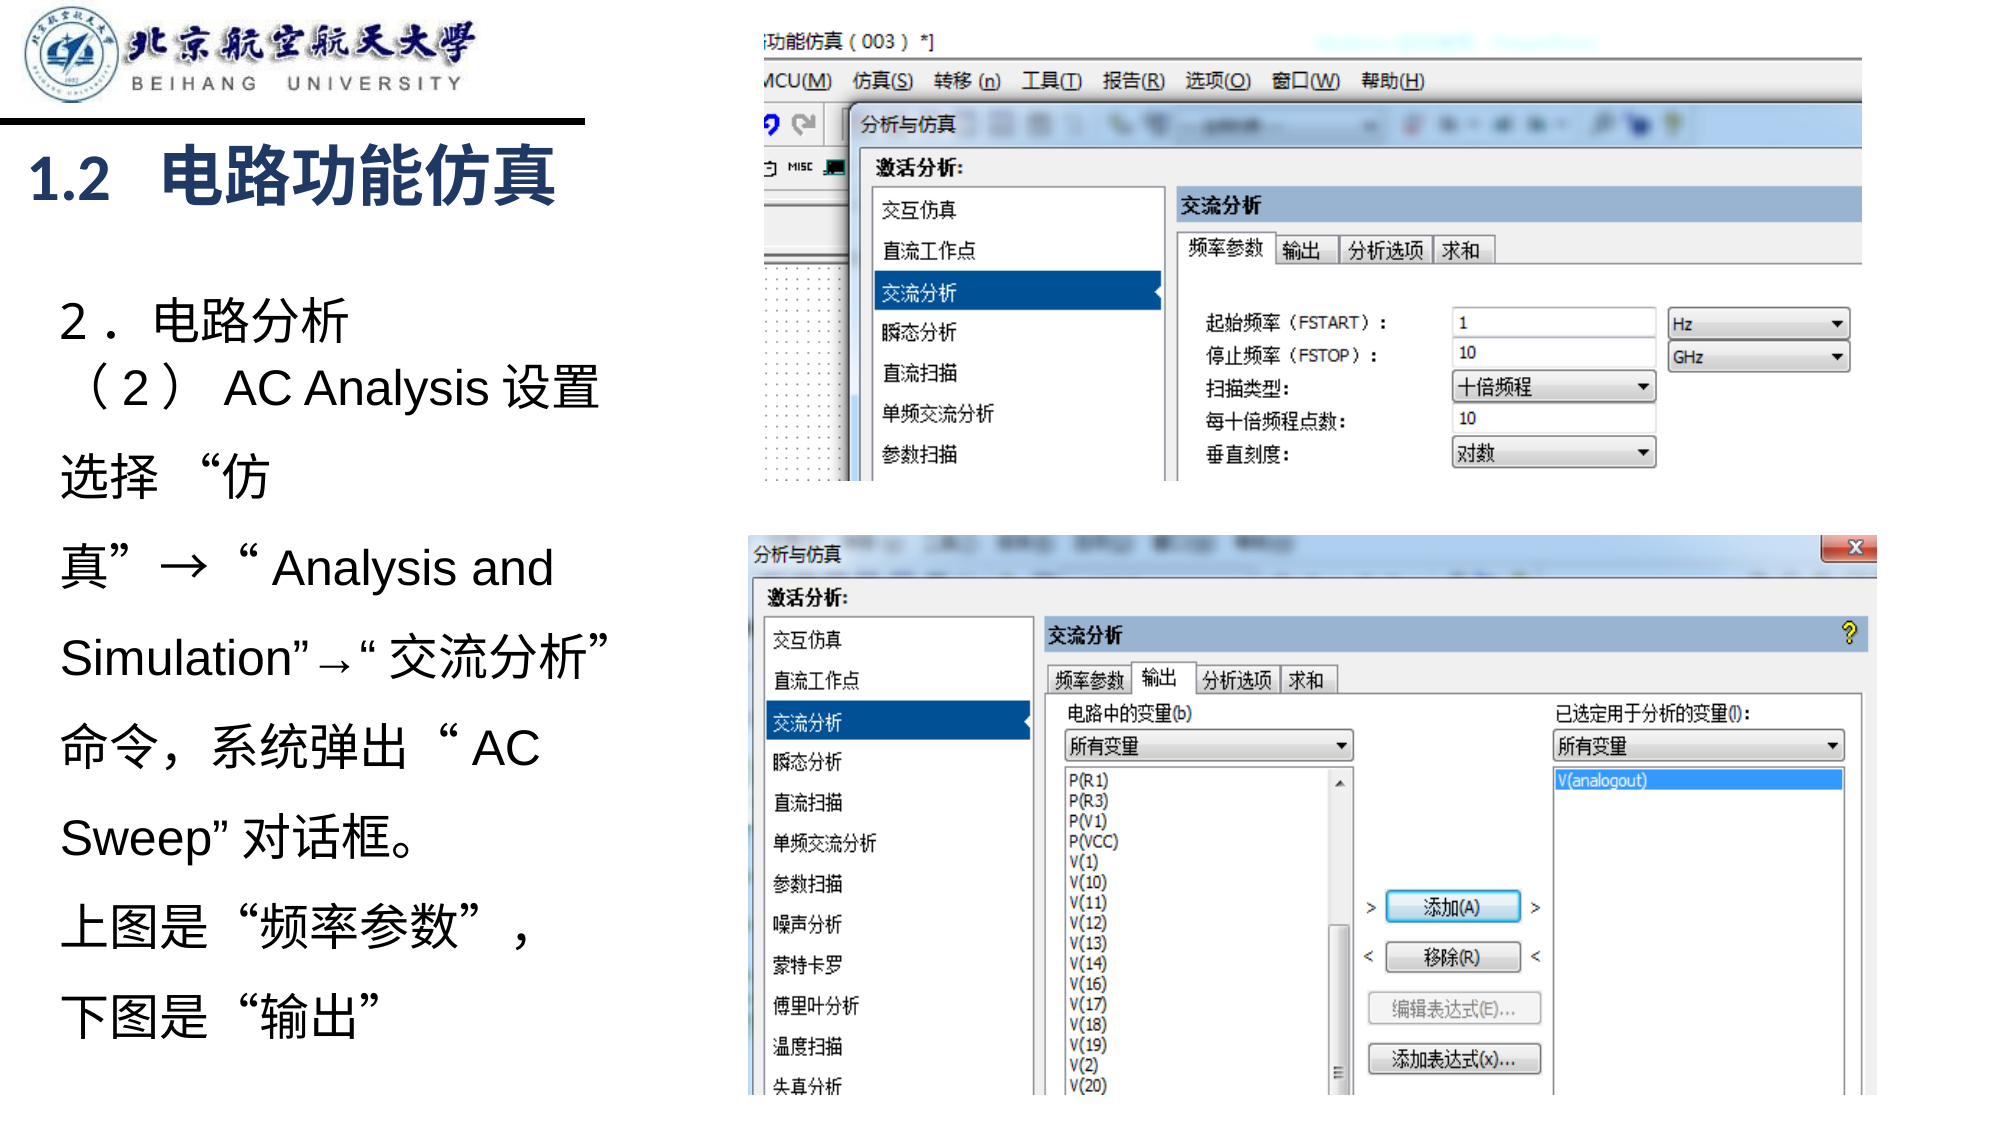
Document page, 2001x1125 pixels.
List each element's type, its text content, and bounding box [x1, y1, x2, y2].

picture [748, 535, 1877, 1095]
text_box （2）AC Analysis设置 选择 “仿真”→“Analysis and Simulation”→“交流分析”命令，系统弹出“AC Sweep”对话框。 上图是“频率参数”， 下图是“输出” [45, 317, 677, 1125]
text_box 2．电路分析 [44, 281, 365, 357]
picture [764, 25, 1862, 481]
picture [21, 0, 481, 103]
text_box 1.2 电路功能仿真 [11, 126, 573, 222]
